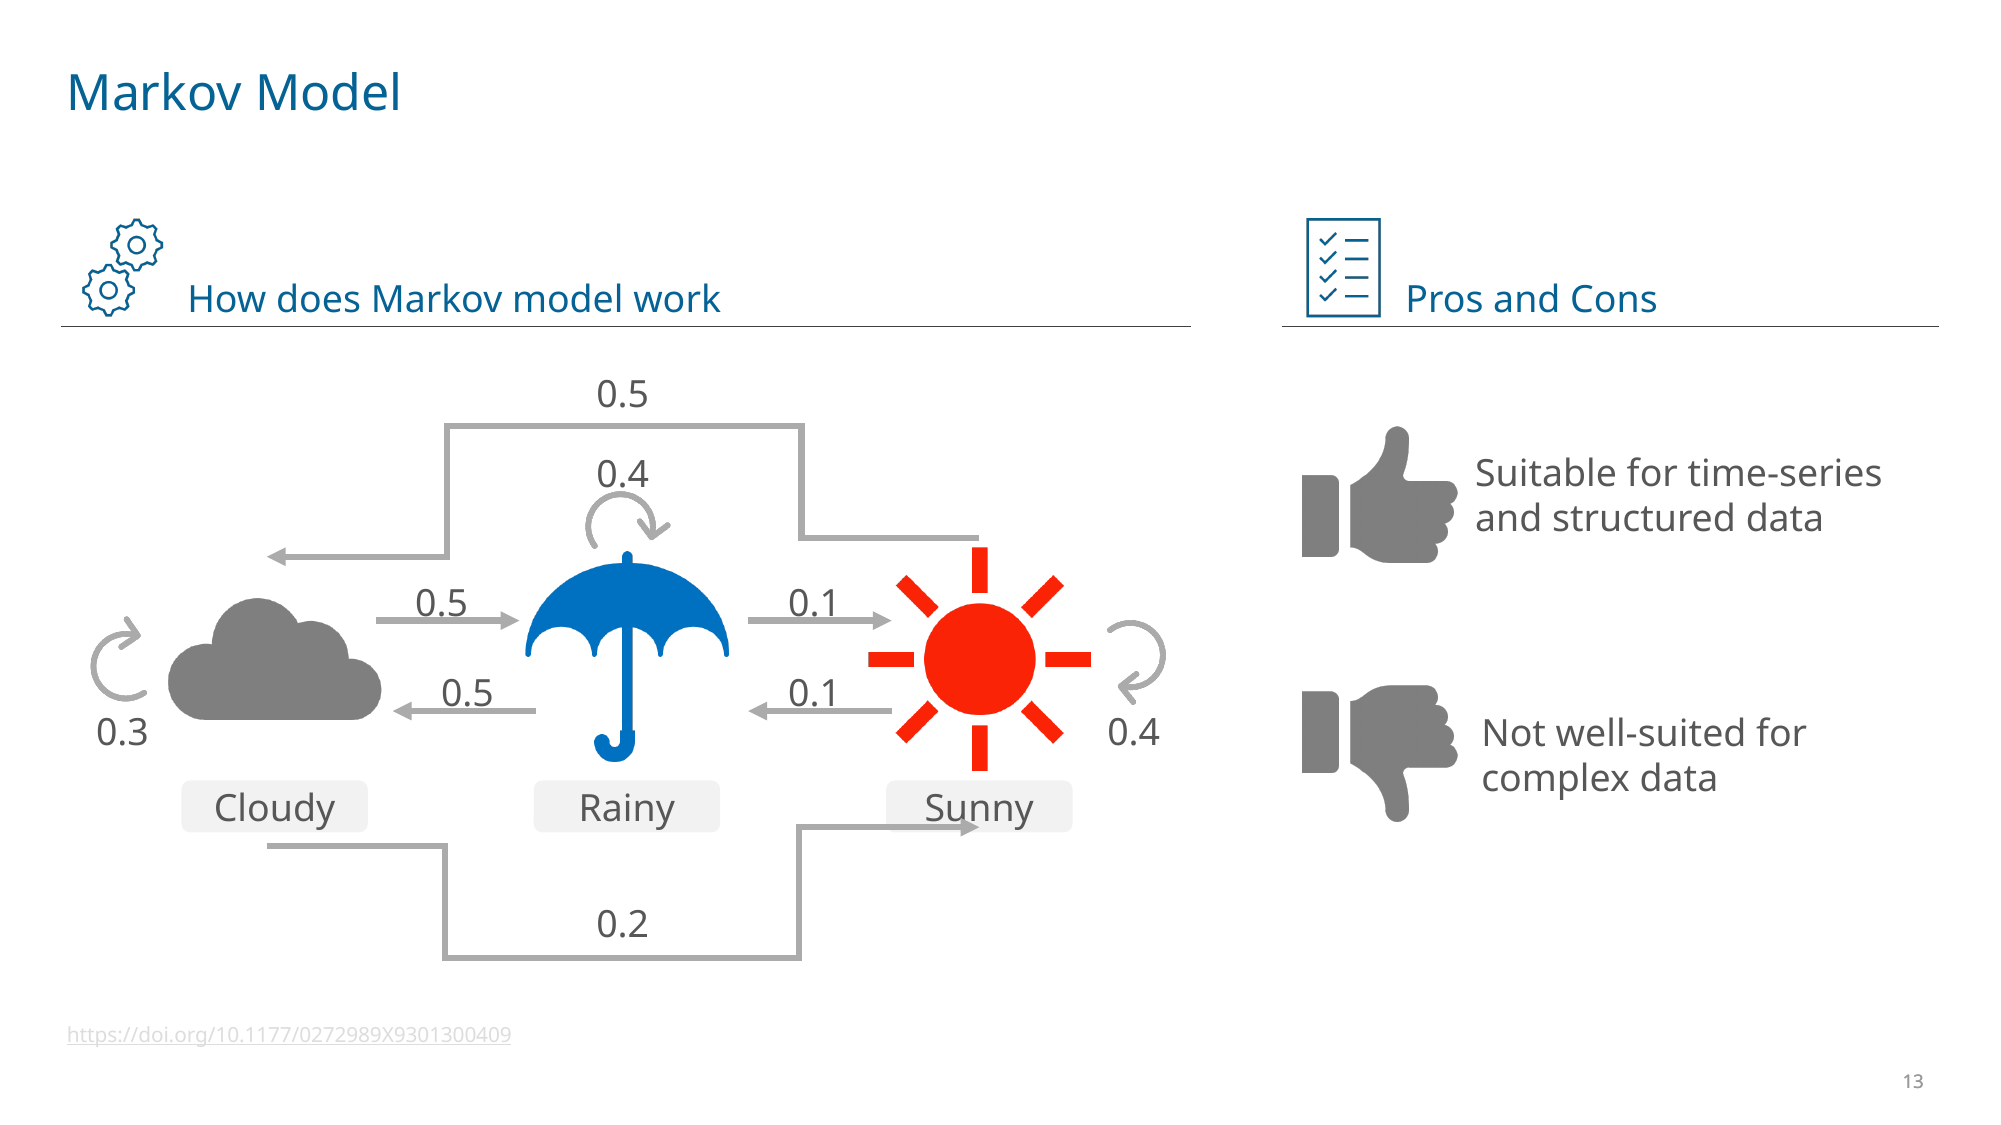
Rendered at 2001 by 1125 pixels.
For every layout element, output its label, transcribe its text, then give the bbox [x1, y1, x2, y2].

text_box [627, 425, 980, 539]
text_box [1281, 190, 1939, 327]
text_box 0.5 [553, 372, 693, 413]
text_box 0.3 [53, 709, 153, 751]
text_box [60, 190, 1194, 327]
text_box Rainy [532, 781, 722, 827]
text_box Cloudy [180, 781, 369, 834]
text_box Not well-suited for complex data [1473, 685, 1939, 822]
picture [858, 537, 1183, 781]
text_box [125, 1004, 1956, 1104]
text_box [266, 827, 980, 959]
text_box 0.5 [396, 581, 505, 620]
picture [505, 539, 749, 781]
text_box 0.1 [749, 671, 858, 710]
title Markov Model [60, 61, 1940, 129]
picture [1286, 660, 1473, 847]
picture [71, 537, 396, 781]
text_box 0.4 [1101, 709, 1204, 751]
text_box https://doi.org/10.1177/0272989X9301300409 [60, 1014, 1891, 1113]
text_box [266, 425, 627, 557]
text_box 0.5 [397, 671, 505, 710]
text_box 0.1 [749, 581, 858, 620]
text_box Suitable for time-series and structured data [1473, 426, 1933, 563]
text_box 13 [1891, 1042, 1939, 1103]
picture [1286, 401, 1473, 588]
text_box Sunny [885, 781, 1074, 834]
